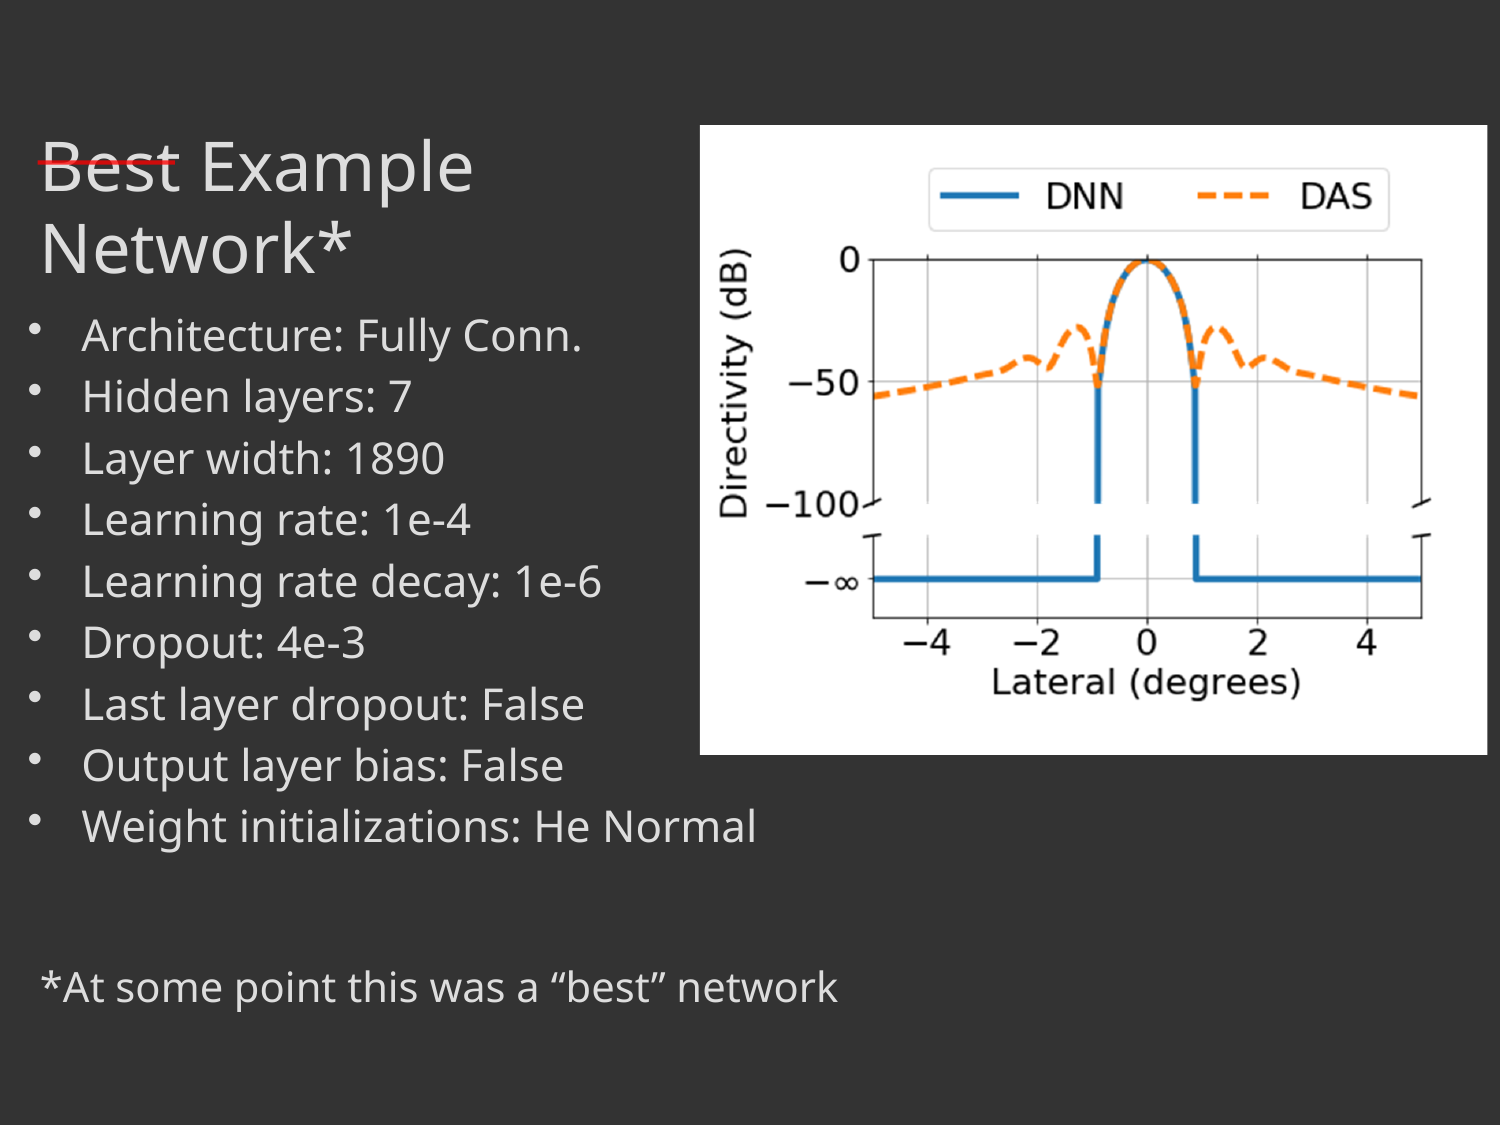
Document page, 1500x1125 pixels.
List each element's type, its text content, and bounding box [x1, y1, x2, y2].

text_box Best Example Network* [24, 115, 663, 228]
list Architecture: Fully Conn. Hidden layers: 7 Layer width: 1890 Learning rate: 1e-4 Learning rate decay: 1e-6 Dropout: 4e-3 Last layer dropout: False Output layer bias: False Weight initializations: He Normal [12, 299, 876, 863]
text_box *At some point this was a “best” network [24, 953, 1238, 1067]
picture [699, 124, 1488, 756]
